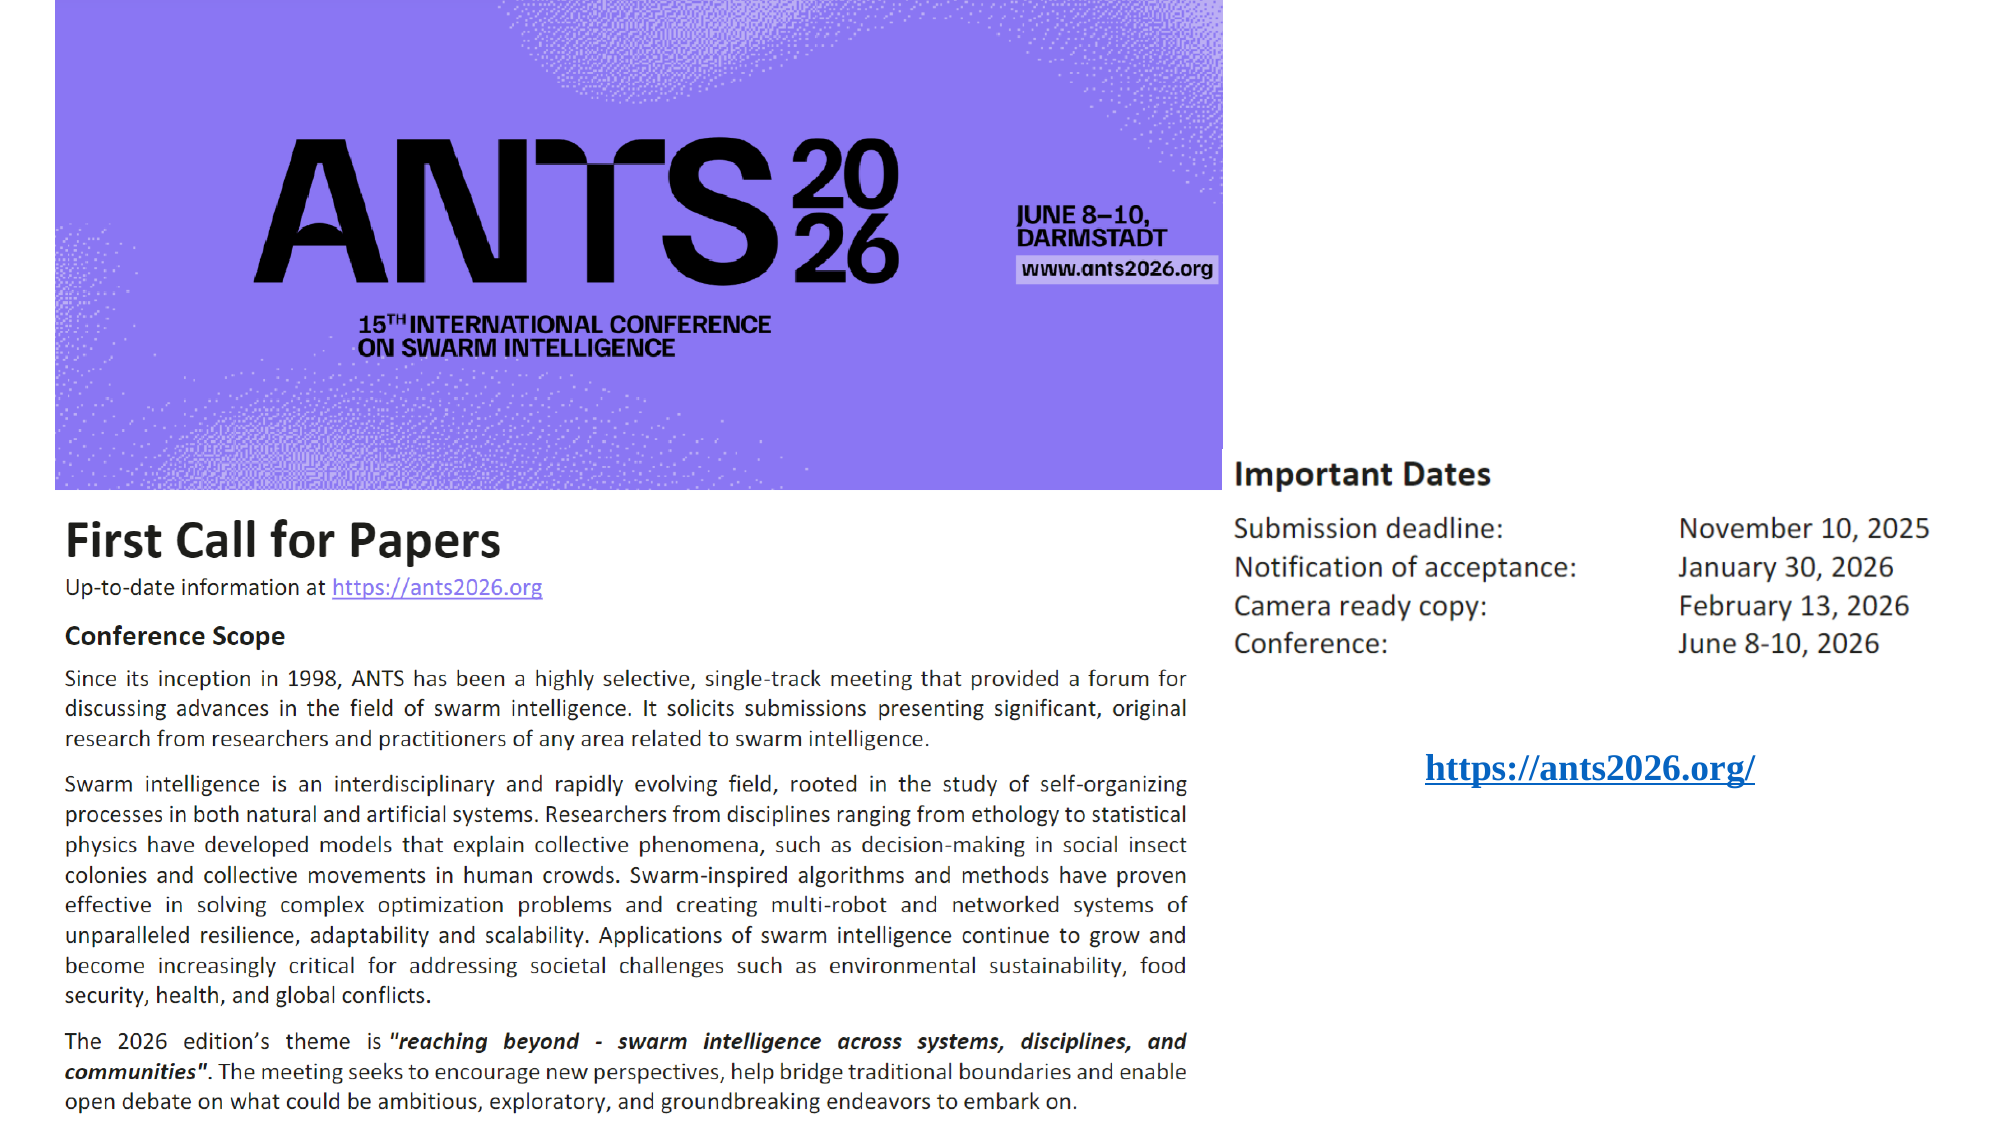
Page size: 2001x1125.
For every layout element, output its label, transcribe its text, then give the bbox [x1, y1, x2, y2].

text_box https://ants2026.org/ [1410, 735, 1771, 796]
picture [55, 0, 1942, 1125]
